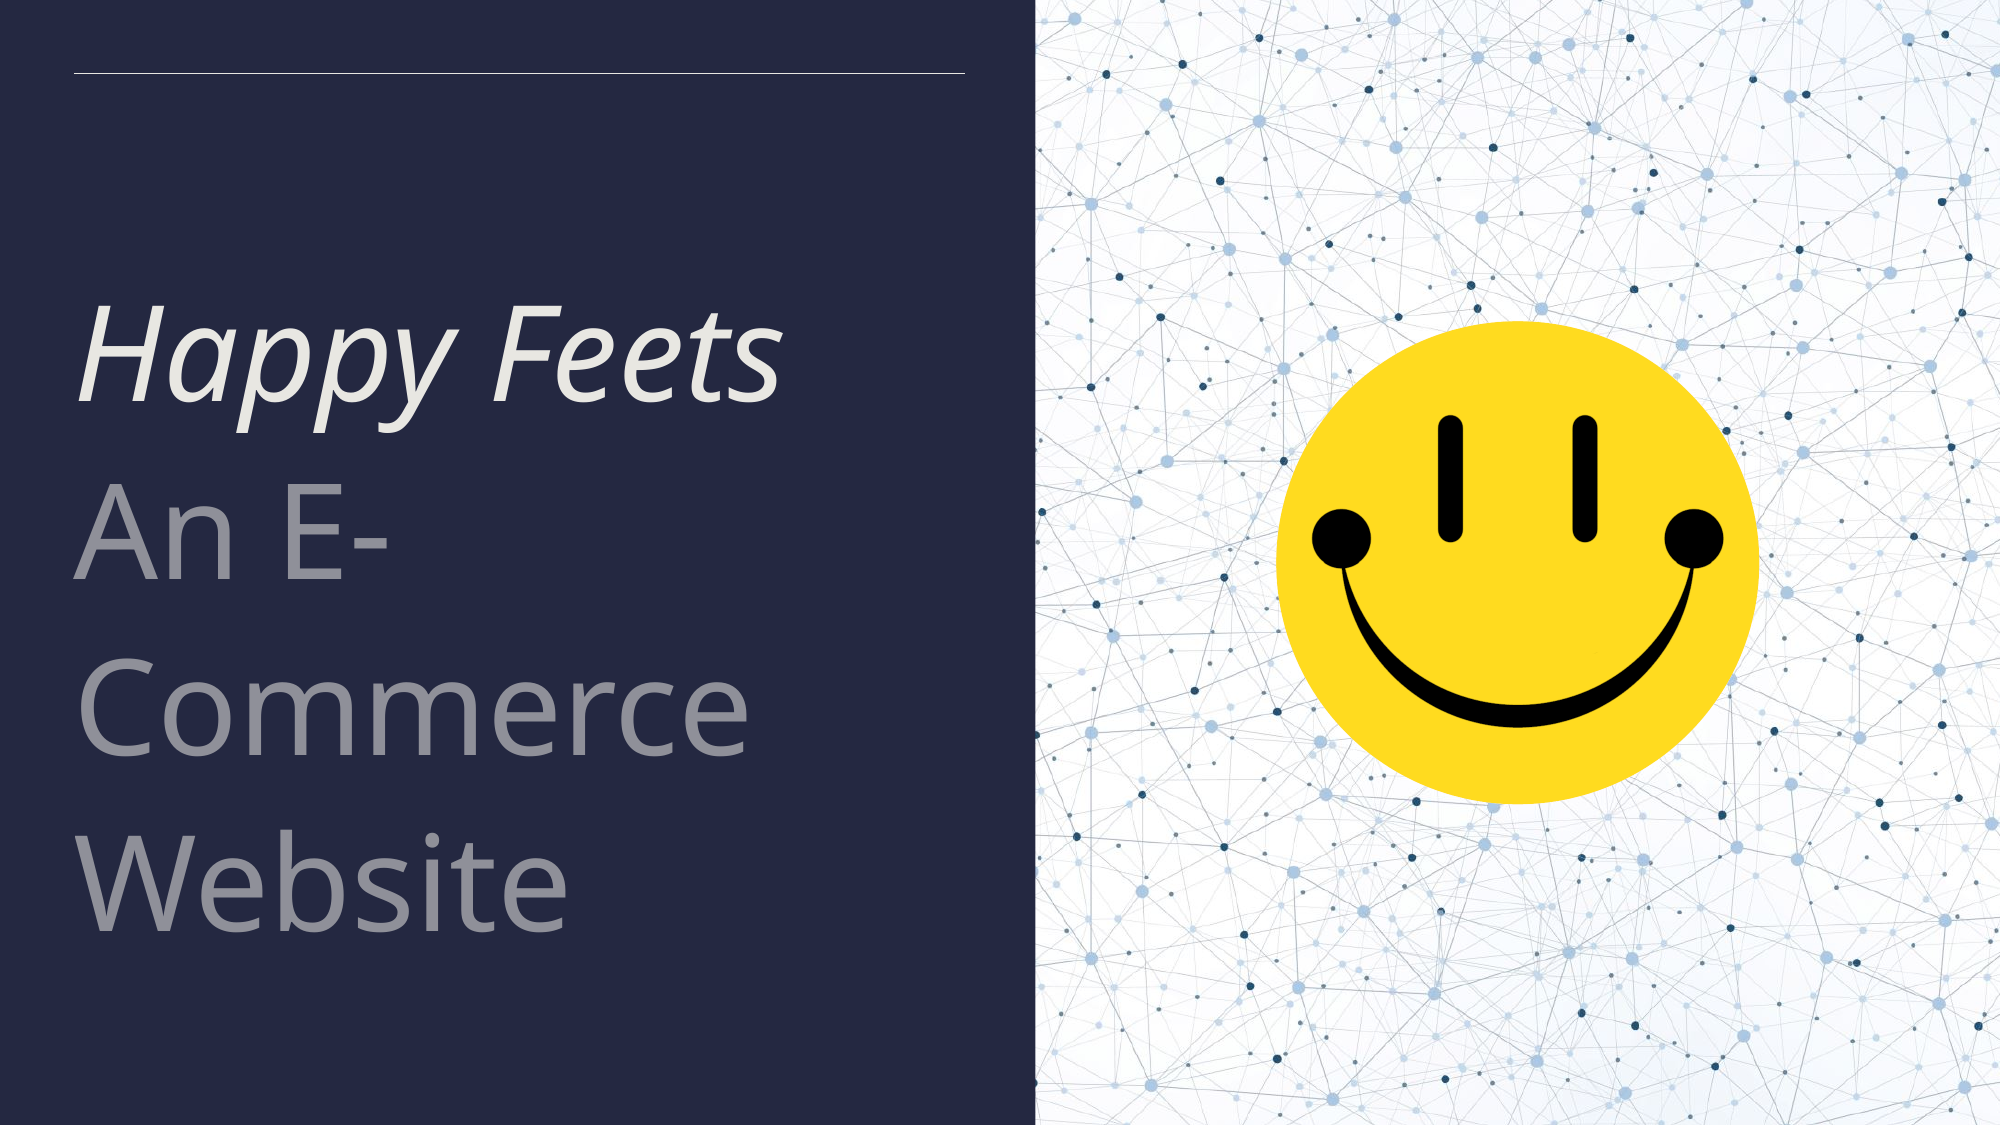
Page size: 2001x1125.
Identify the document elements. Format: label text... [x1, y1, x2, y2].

subtitle An E-Commerce Website [73, 430, 965, 977]
text_box [0, 0, 1035, 1125]
picture [1035, 0, 2000, 1125]
title Happy Feets [73, 107, 965, 430]
